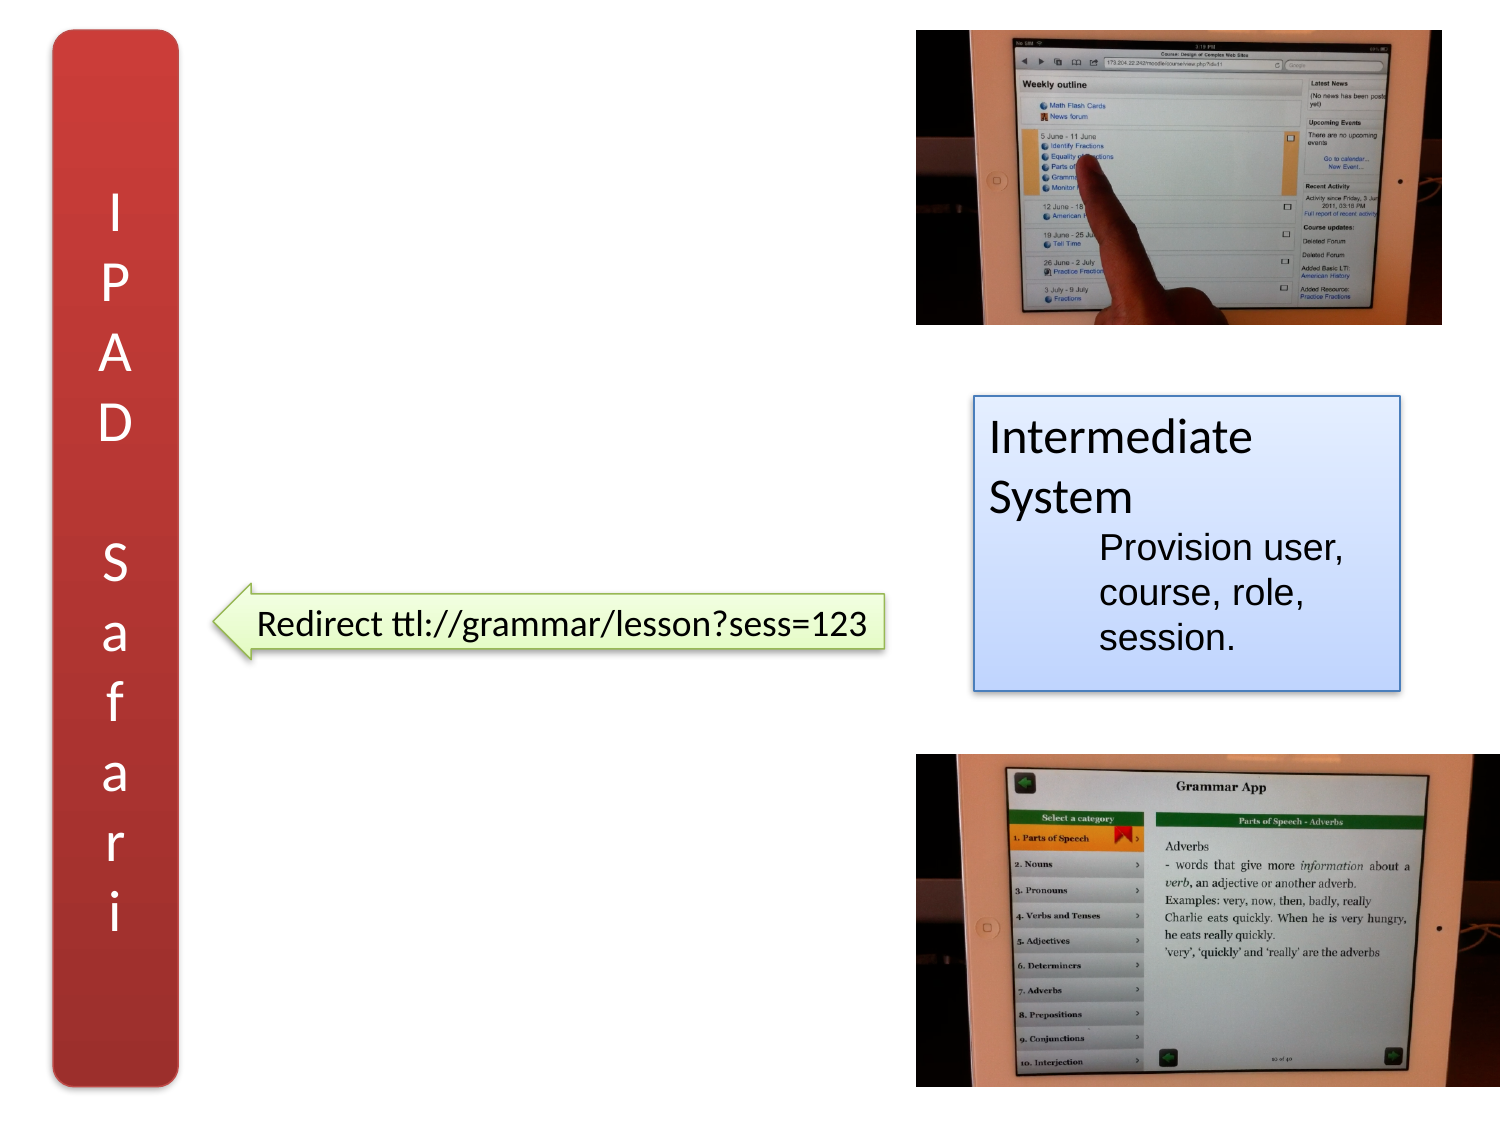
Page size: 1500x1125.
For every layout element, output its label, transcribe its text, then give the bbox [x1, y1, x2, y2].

text_box I P A D S a f a r i [52, 29, 179, 1088]
text_box Provision user, course, role, session. [1084, 515, 1367, 666]
text_box Intermediate System [973, 395, 1401, 692]
picture [916, 29, 1443, 326]
text_box Redirect ttl://grammar/lesson?sess=123 [212, 582, 886, 661]
picture [916, 754, 1500, 1087]
